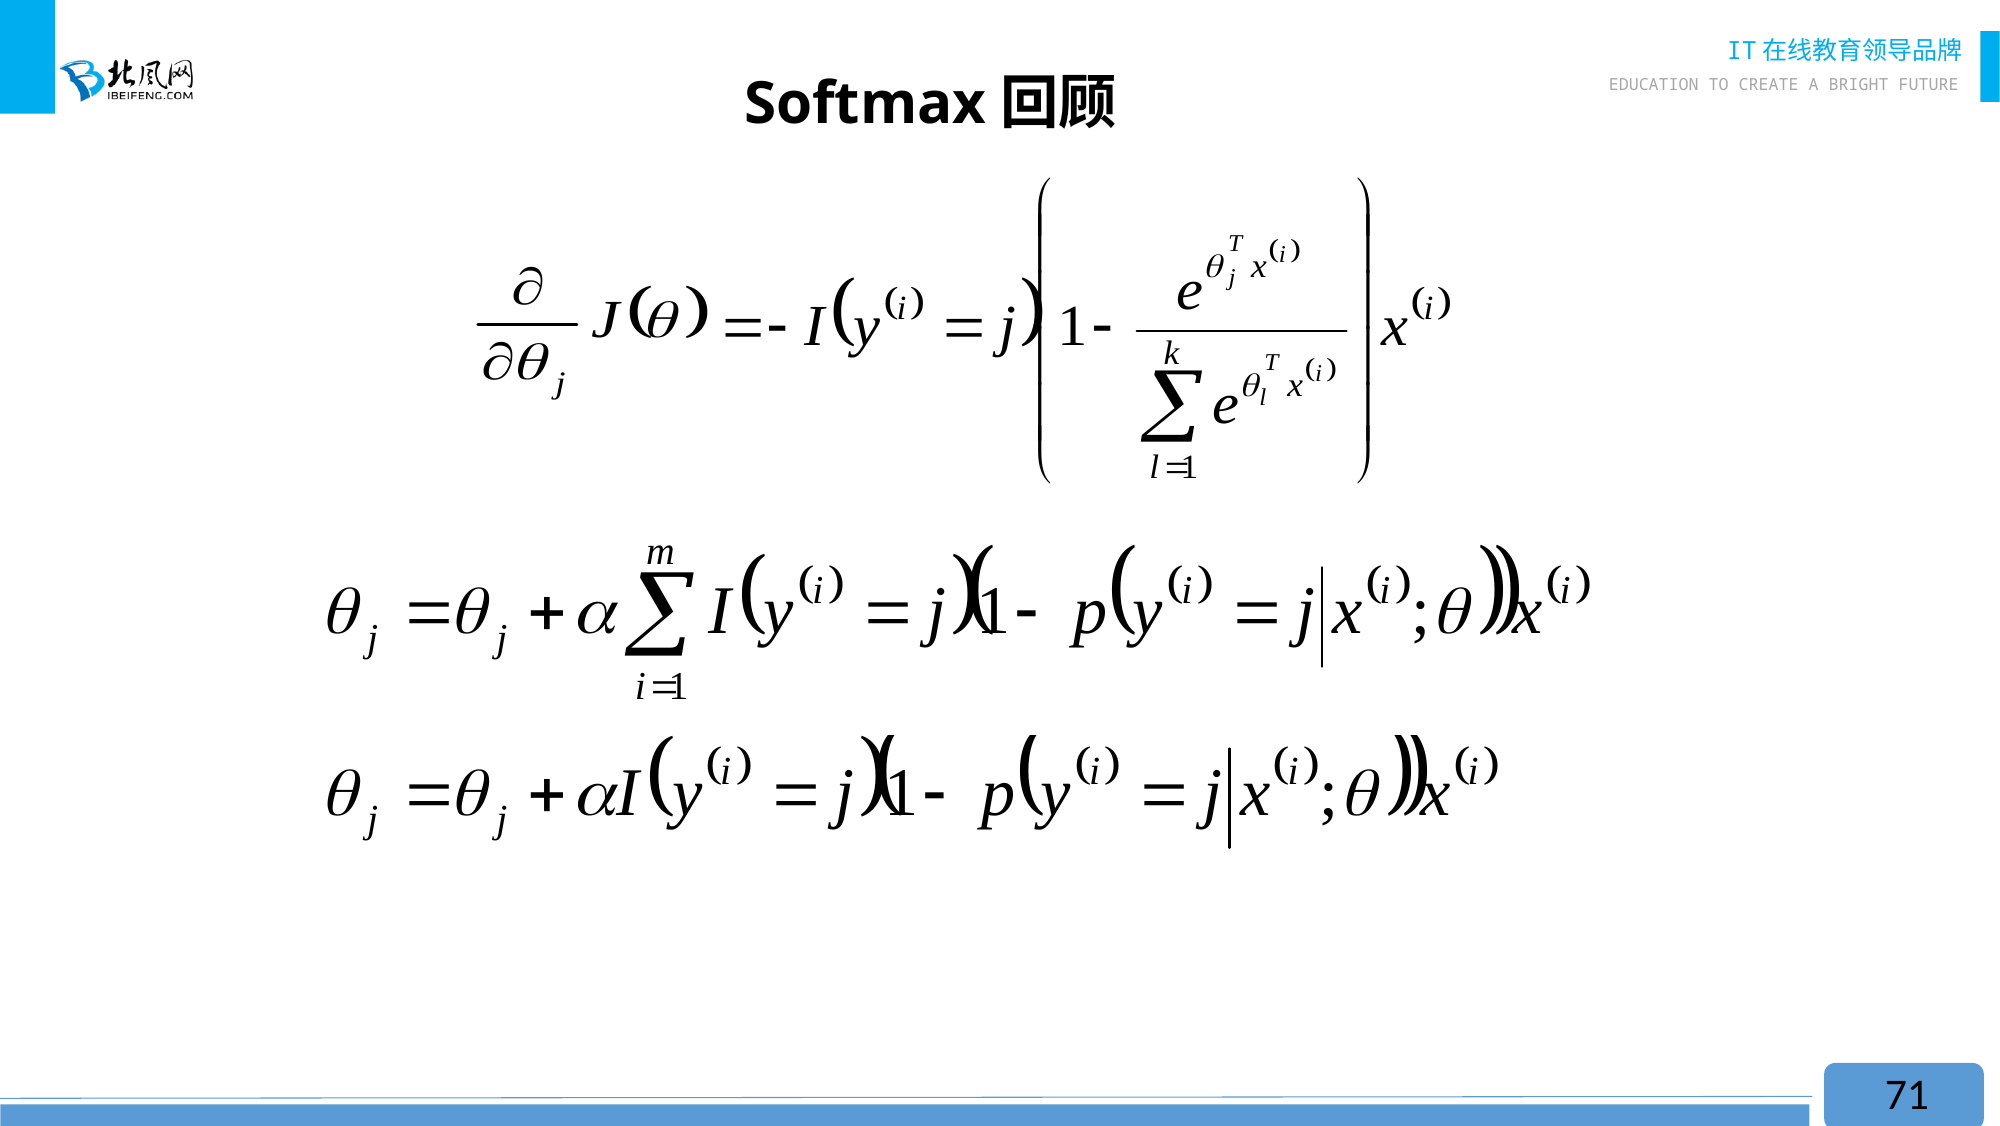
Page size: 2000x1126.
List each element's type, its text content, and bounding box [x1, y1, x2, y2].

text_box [316, 735, 1504, 861]
picture [56, 54, 198, 103]
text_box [316, 520, 1606, 714]
title Softmax回顾 [255, 42, 1606, 167]
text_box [467, 166, 1460, 496]
